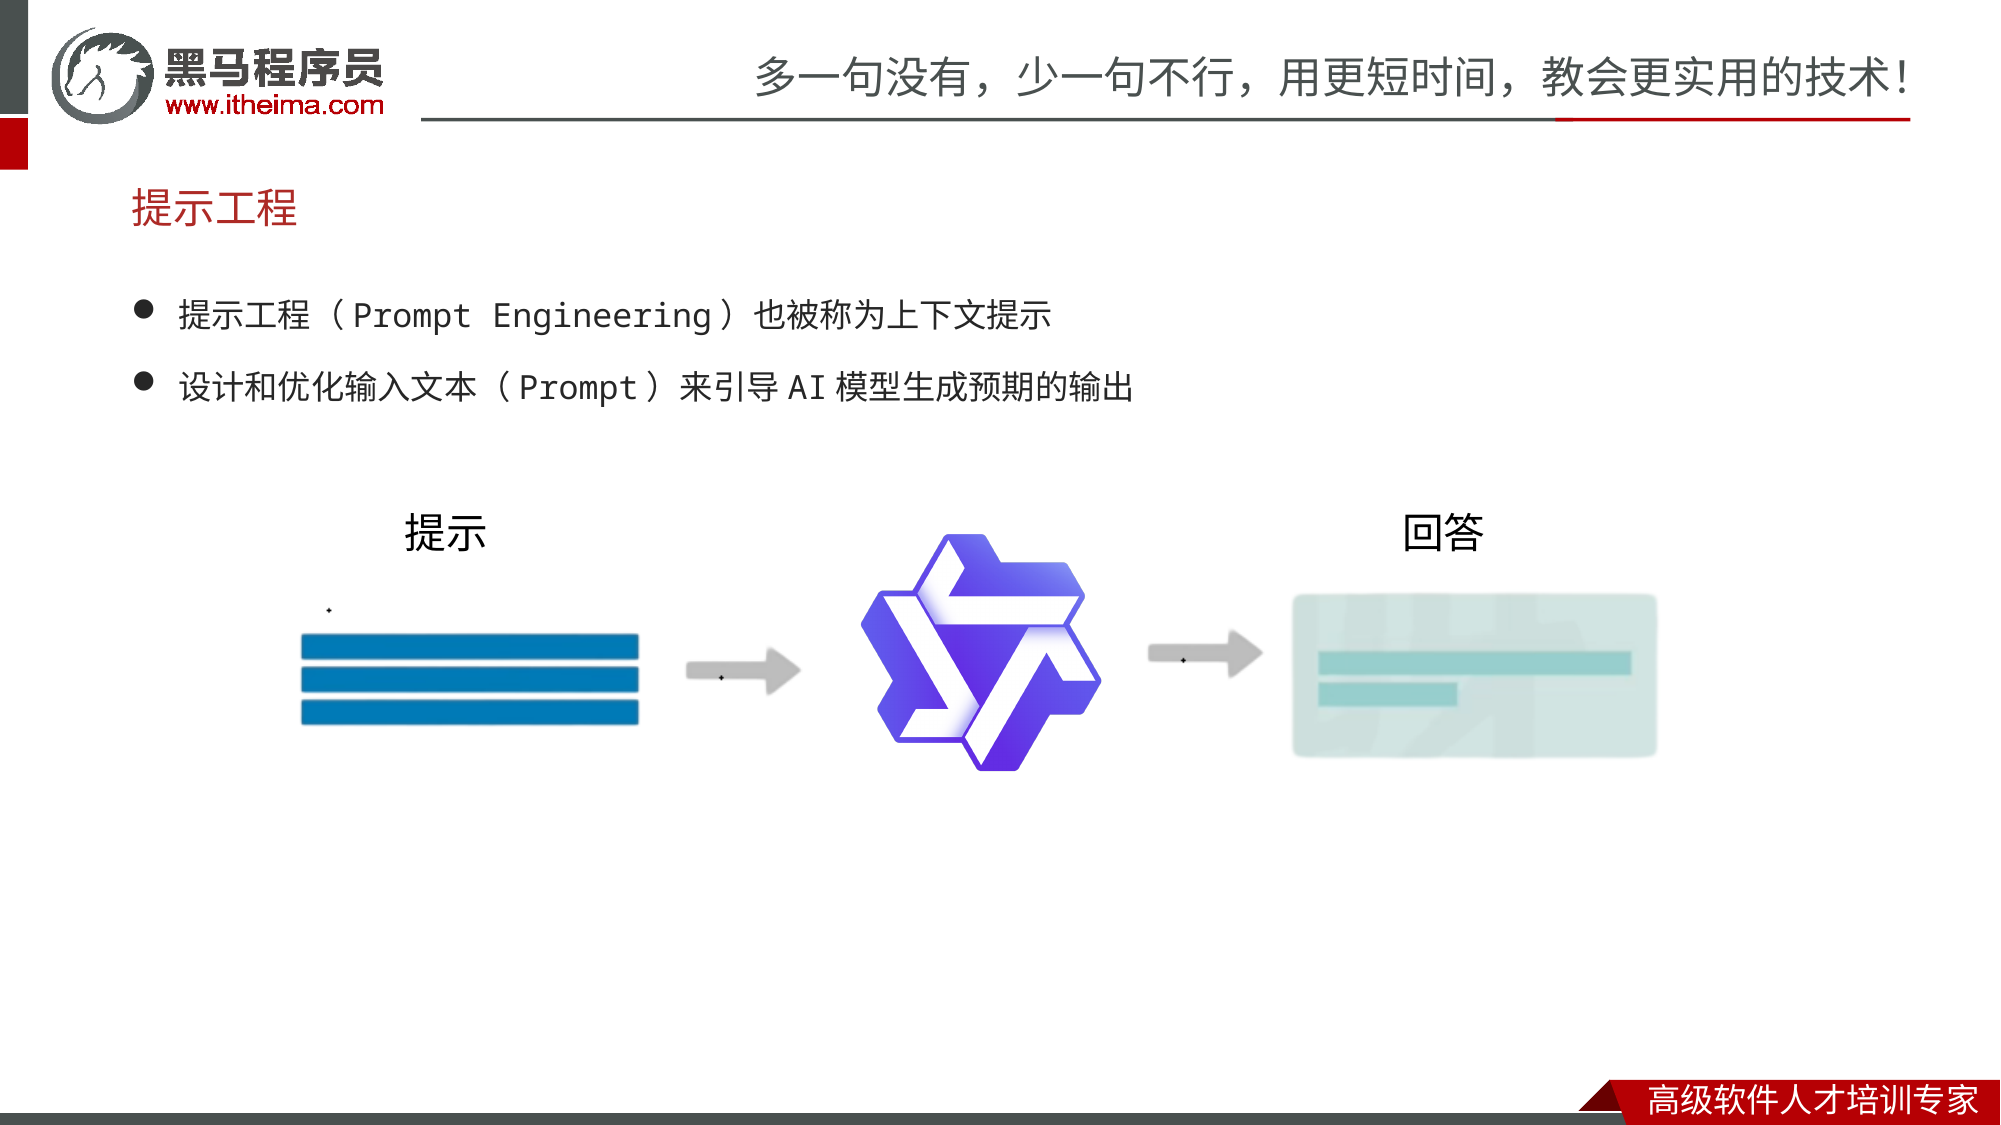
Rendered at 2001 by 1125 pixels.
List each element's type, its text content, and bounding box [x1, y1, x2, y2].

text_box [269, 498, 1693, 790]
picture [50, 26, 384, 125]
title 提示工程 [116, 164, 1872, 250]
list 提示工程（Prompt Engineering）也被称为上下文提示 设计和优化输入文本（Prompt）来引导AI模型生成预期的输出 [116, 266, 1978, 700]
